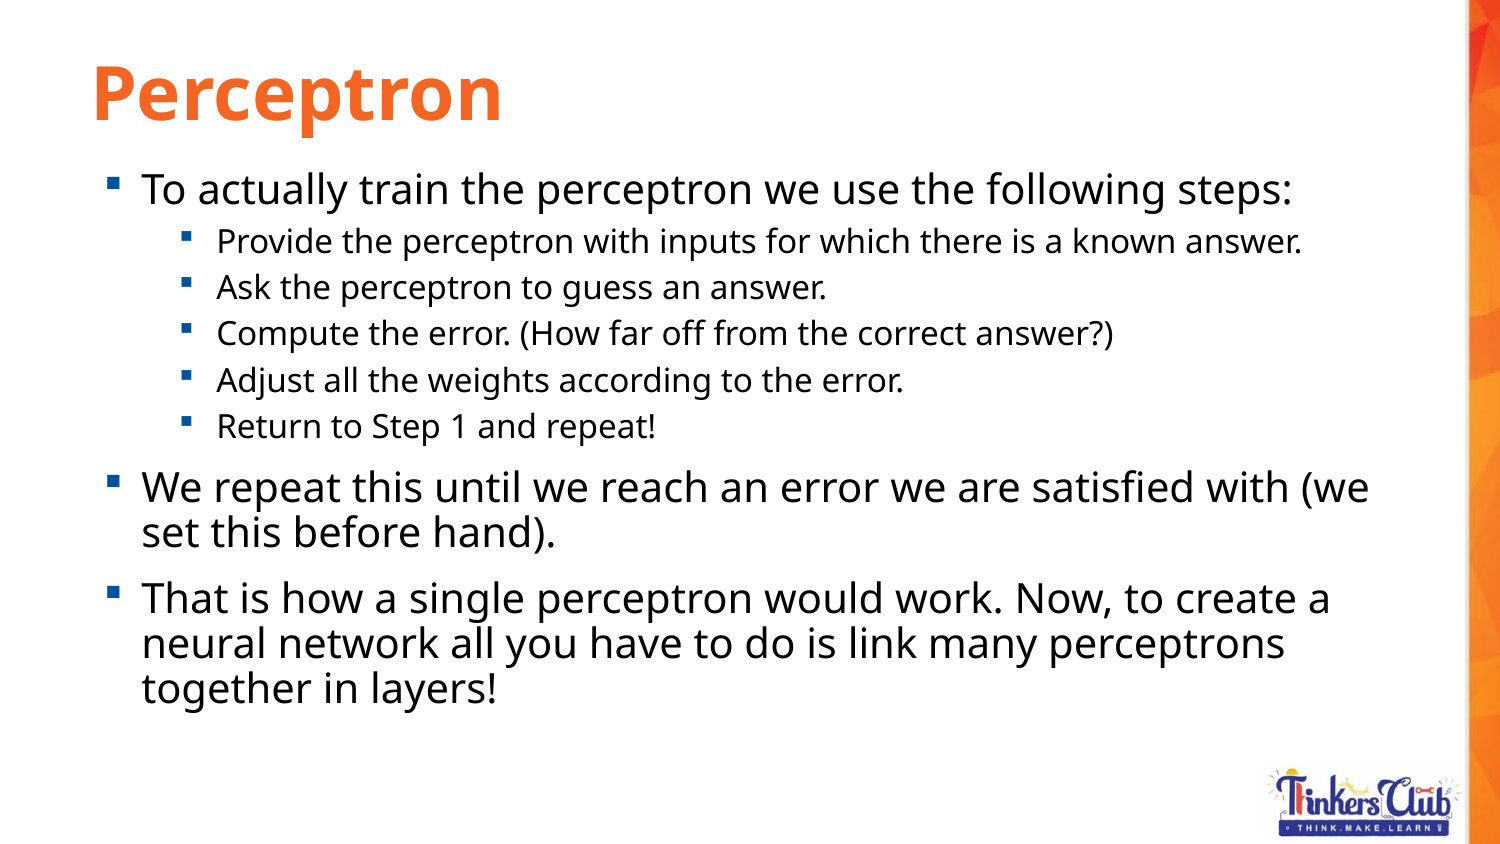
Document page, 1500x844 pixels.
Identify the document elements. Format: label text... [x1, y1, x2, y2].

picture [1263, 764, 1462, 839]
picture [1465, 0, 1500, 844]
subtitle Perceptron [0, 37, 1461, 99]
list To actually train the perceptron we use the following steps: Provide the perceptron with inputs for which there is a known answer. Ask the perceptron to guess an answer. Compute the error. (How far off from the correct answer?) Adjust all the weights according to the error. Return to Step 1 and repeat! We repeat this until we reach an error we are satisfied with (we set this before hand). That is how a single perceptron would work. Now, to create a neural network all you have to do is link many perceptrons together in layers! [89, 161, 1448, 832]
